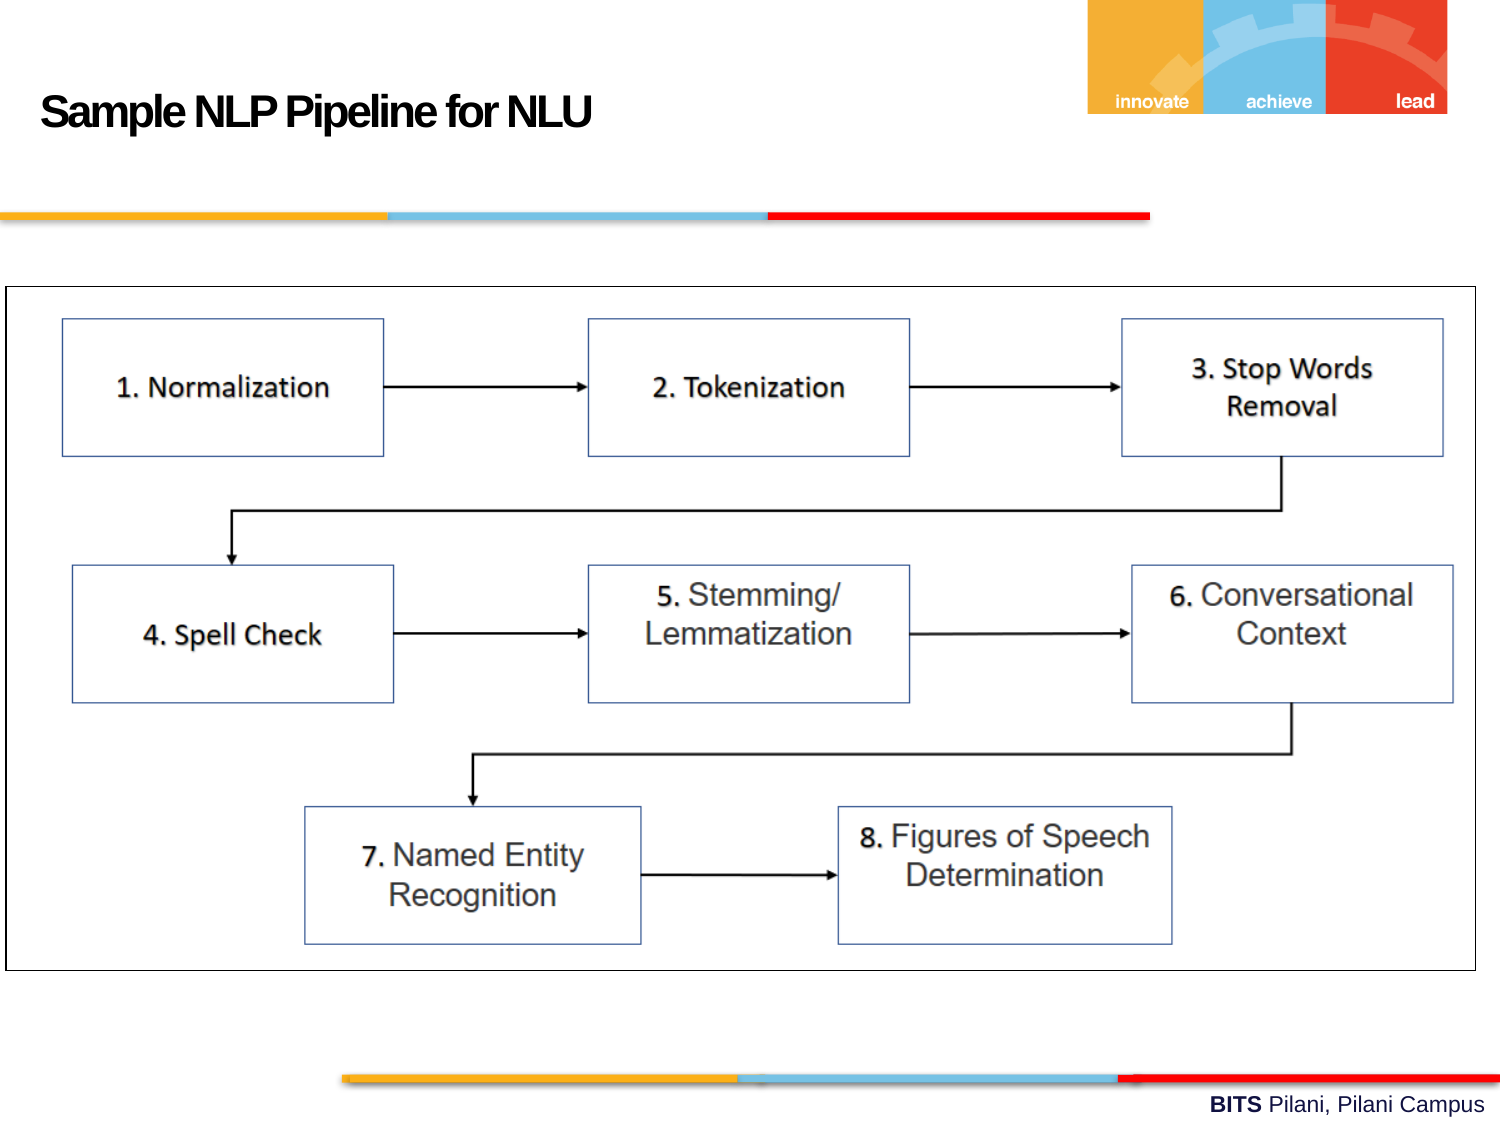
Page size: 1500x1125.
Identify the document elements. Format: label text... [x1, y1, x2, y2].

picture [1087, 0, 1448, 114]
list Sample NLP Pipeline for NLU [24, 4, 1063, 193]
picture [6, 287, 1476, 970]
